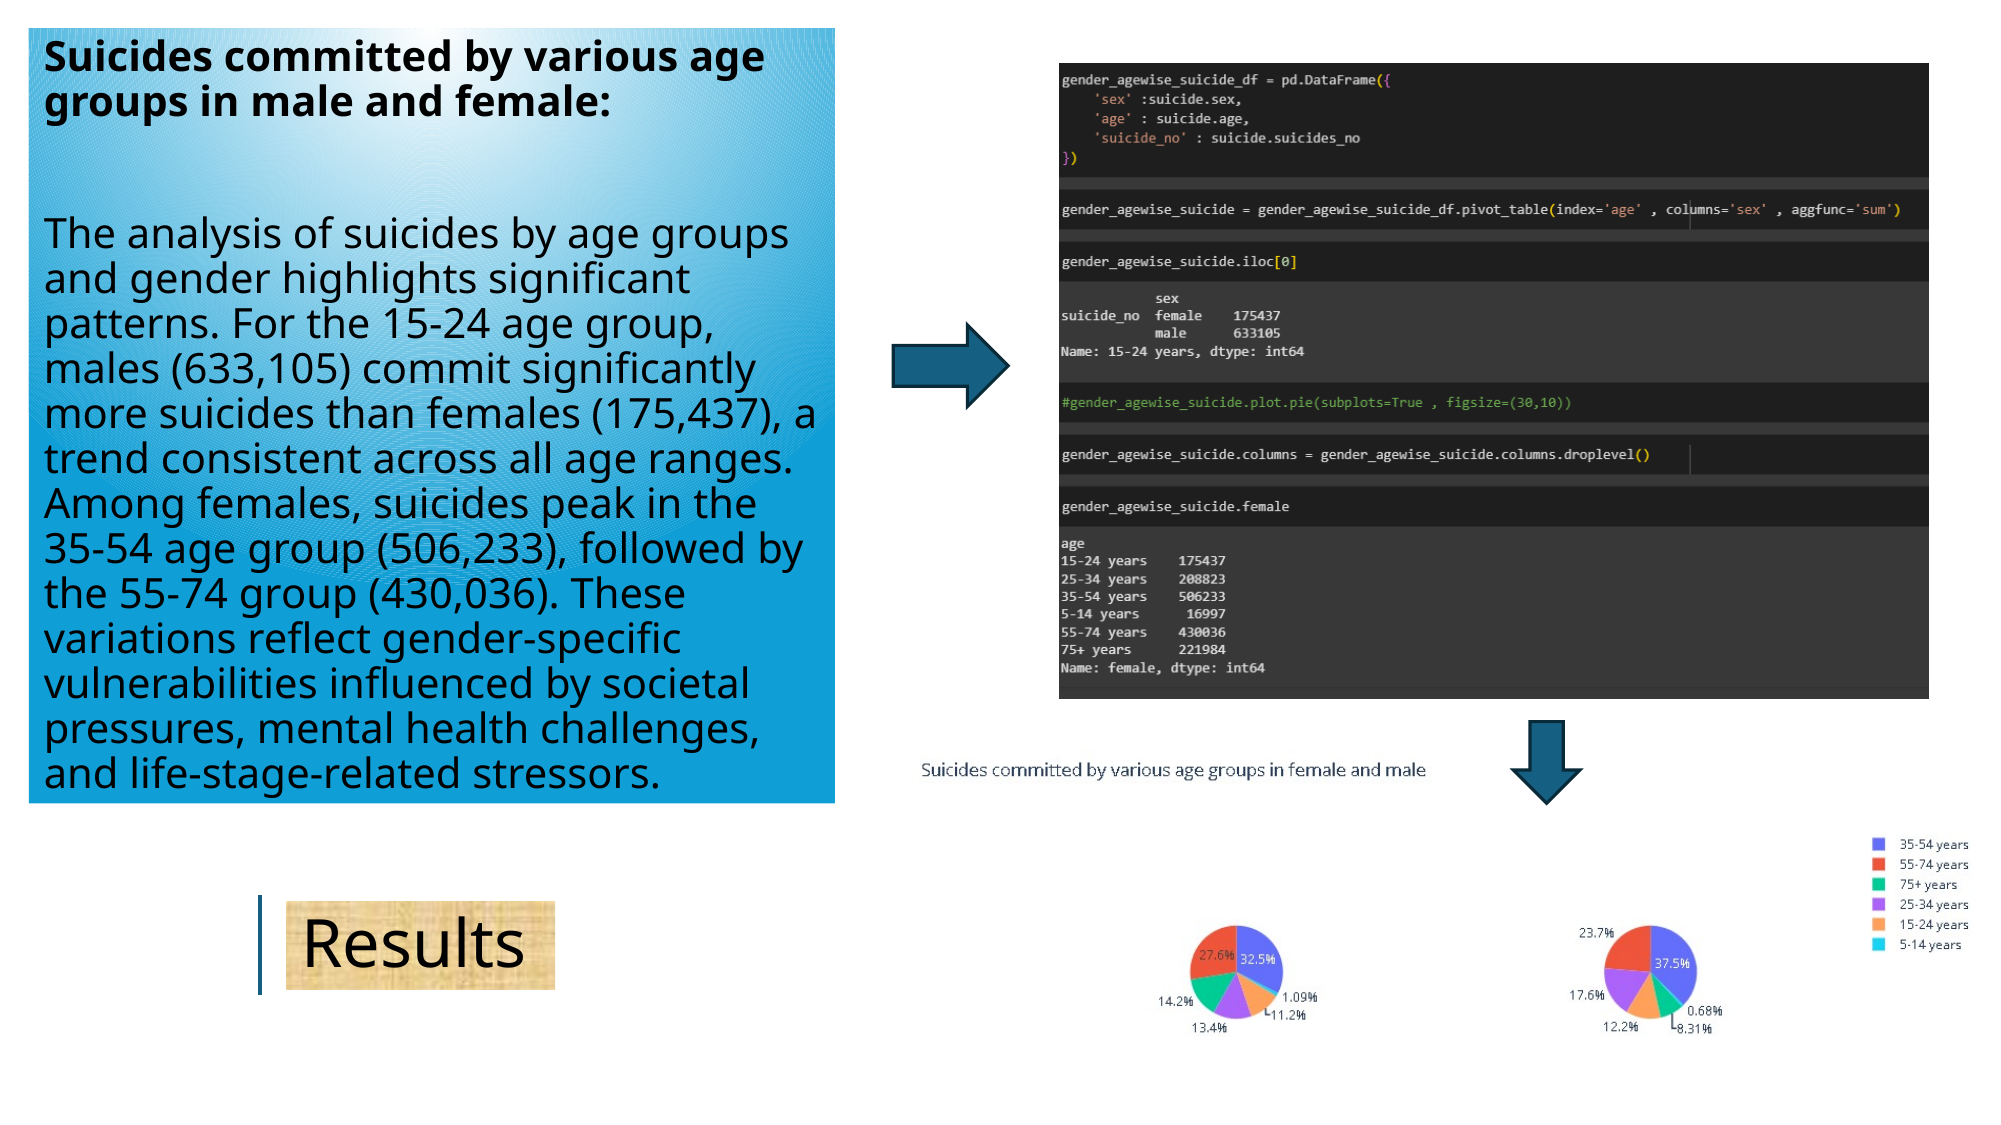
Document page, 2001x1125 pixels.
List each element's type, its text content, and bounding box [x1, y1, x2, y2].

list Suicides committed by various age groups in male and female: The analysis of suicides by age groups and gender highlights significant patterns. For the 15-24 age group, males (633,105) commit significantly more suicides than females (175,437), a trend consistent across all age ranges. Among females, suicides peak in the 35-54 age group (506,233), followed by the 55-74 group (430,036). These variations reflect gender-specific vulnerabilities influenced by societal pressures, mental health challenges, and life-stage-related stressors. [28, 28, 835, 804]
title Results [286, 901, 556, 990]
text_box [1528, 720, 1565, 733]
text_box [891, 321, 1011, 411]
picture [894, 733, 1988, 1124]
picture [1058, 63, 1930, 699]
